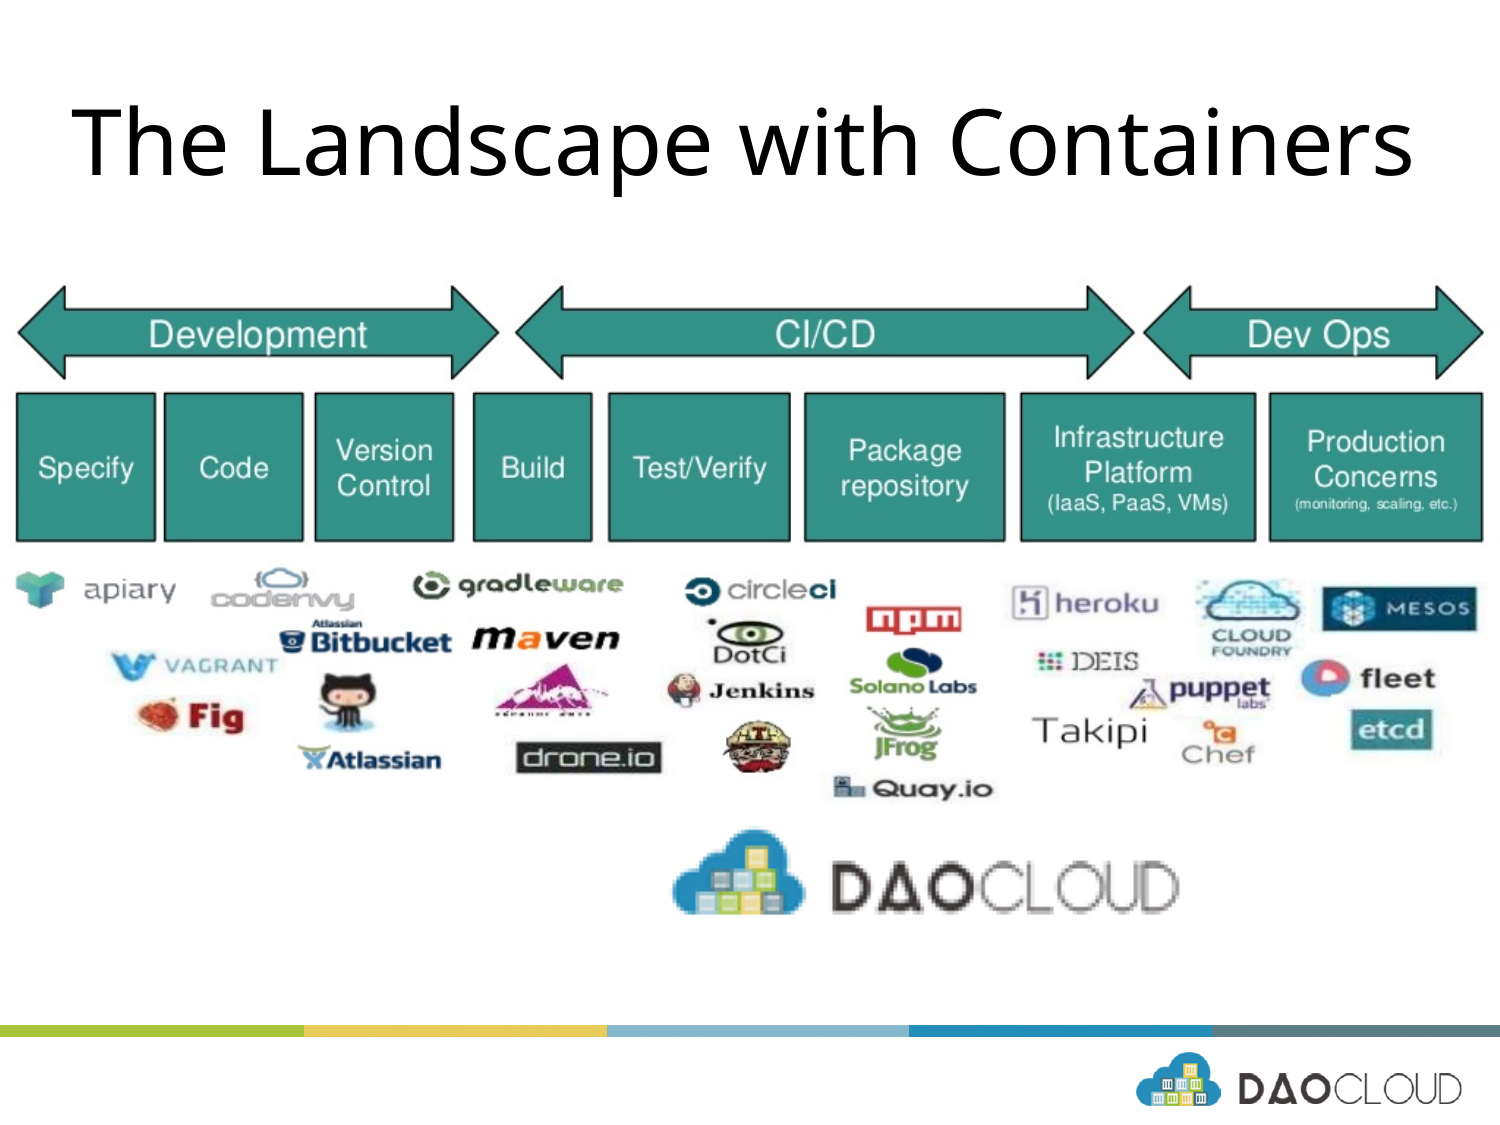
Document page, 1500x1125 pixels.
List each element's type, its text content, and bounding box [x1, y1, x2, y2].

picture [0, 0, 1500, 1125]
title The Landscape with Containers [22, 45, 1466, 233]
